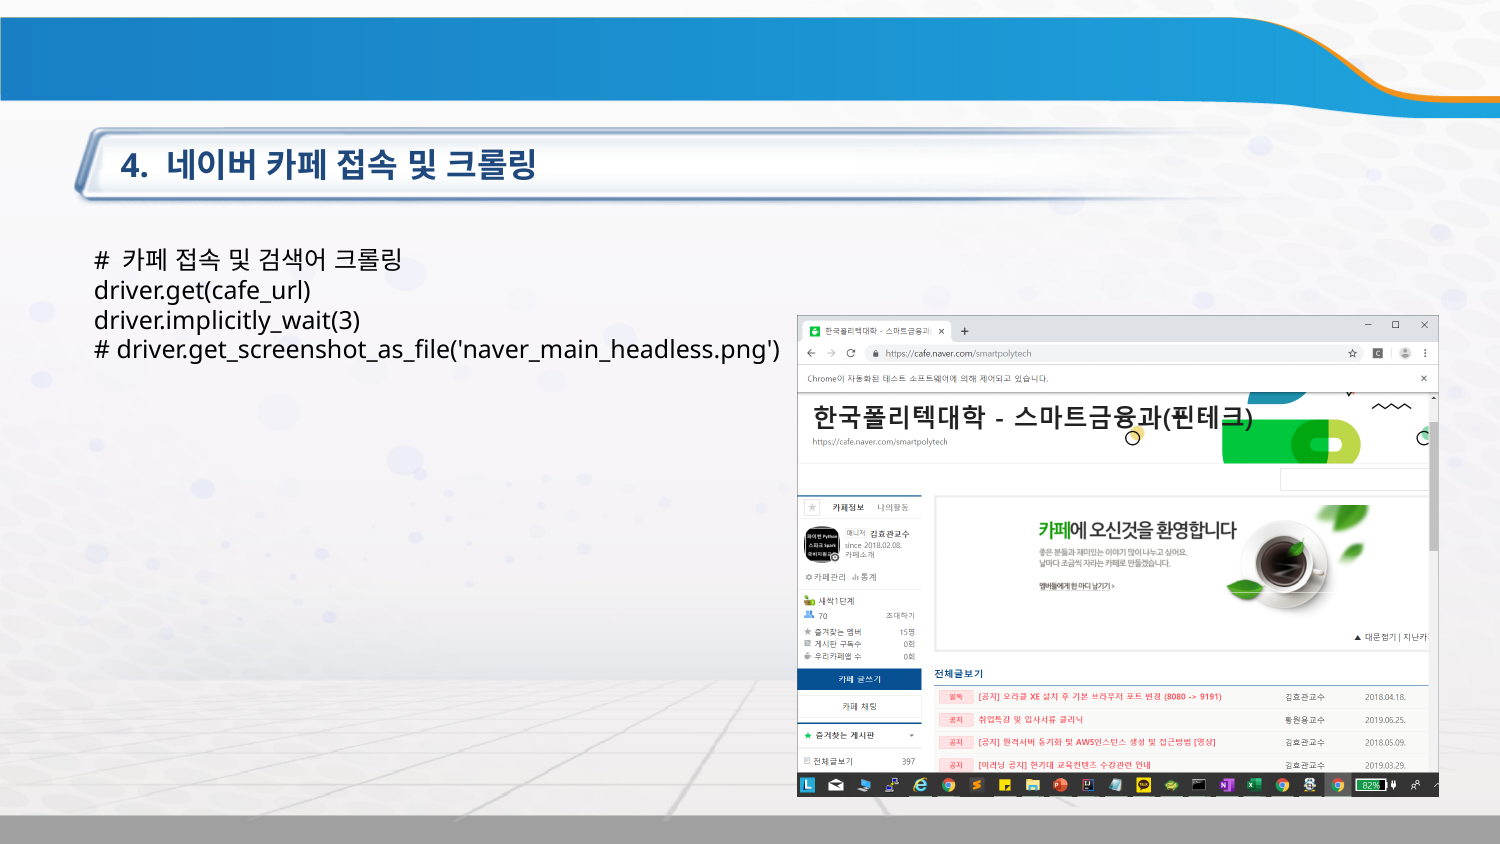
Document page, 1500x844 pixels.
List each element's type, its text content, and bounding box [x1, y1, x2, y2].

text_box 3. 프로젝트 실습 [29, 0, 1175, 103]
text_box # 카페 접속 및 검색어 크롤링 driver.get(cafe_url) driver.implicitly_wait(3) # driver.get_screenshot_as_file('naver_main_headless.png') [79, 236, 951, 372]
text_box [74, 126, 1289, 208]
picture [0, 0, 1500, 844]
